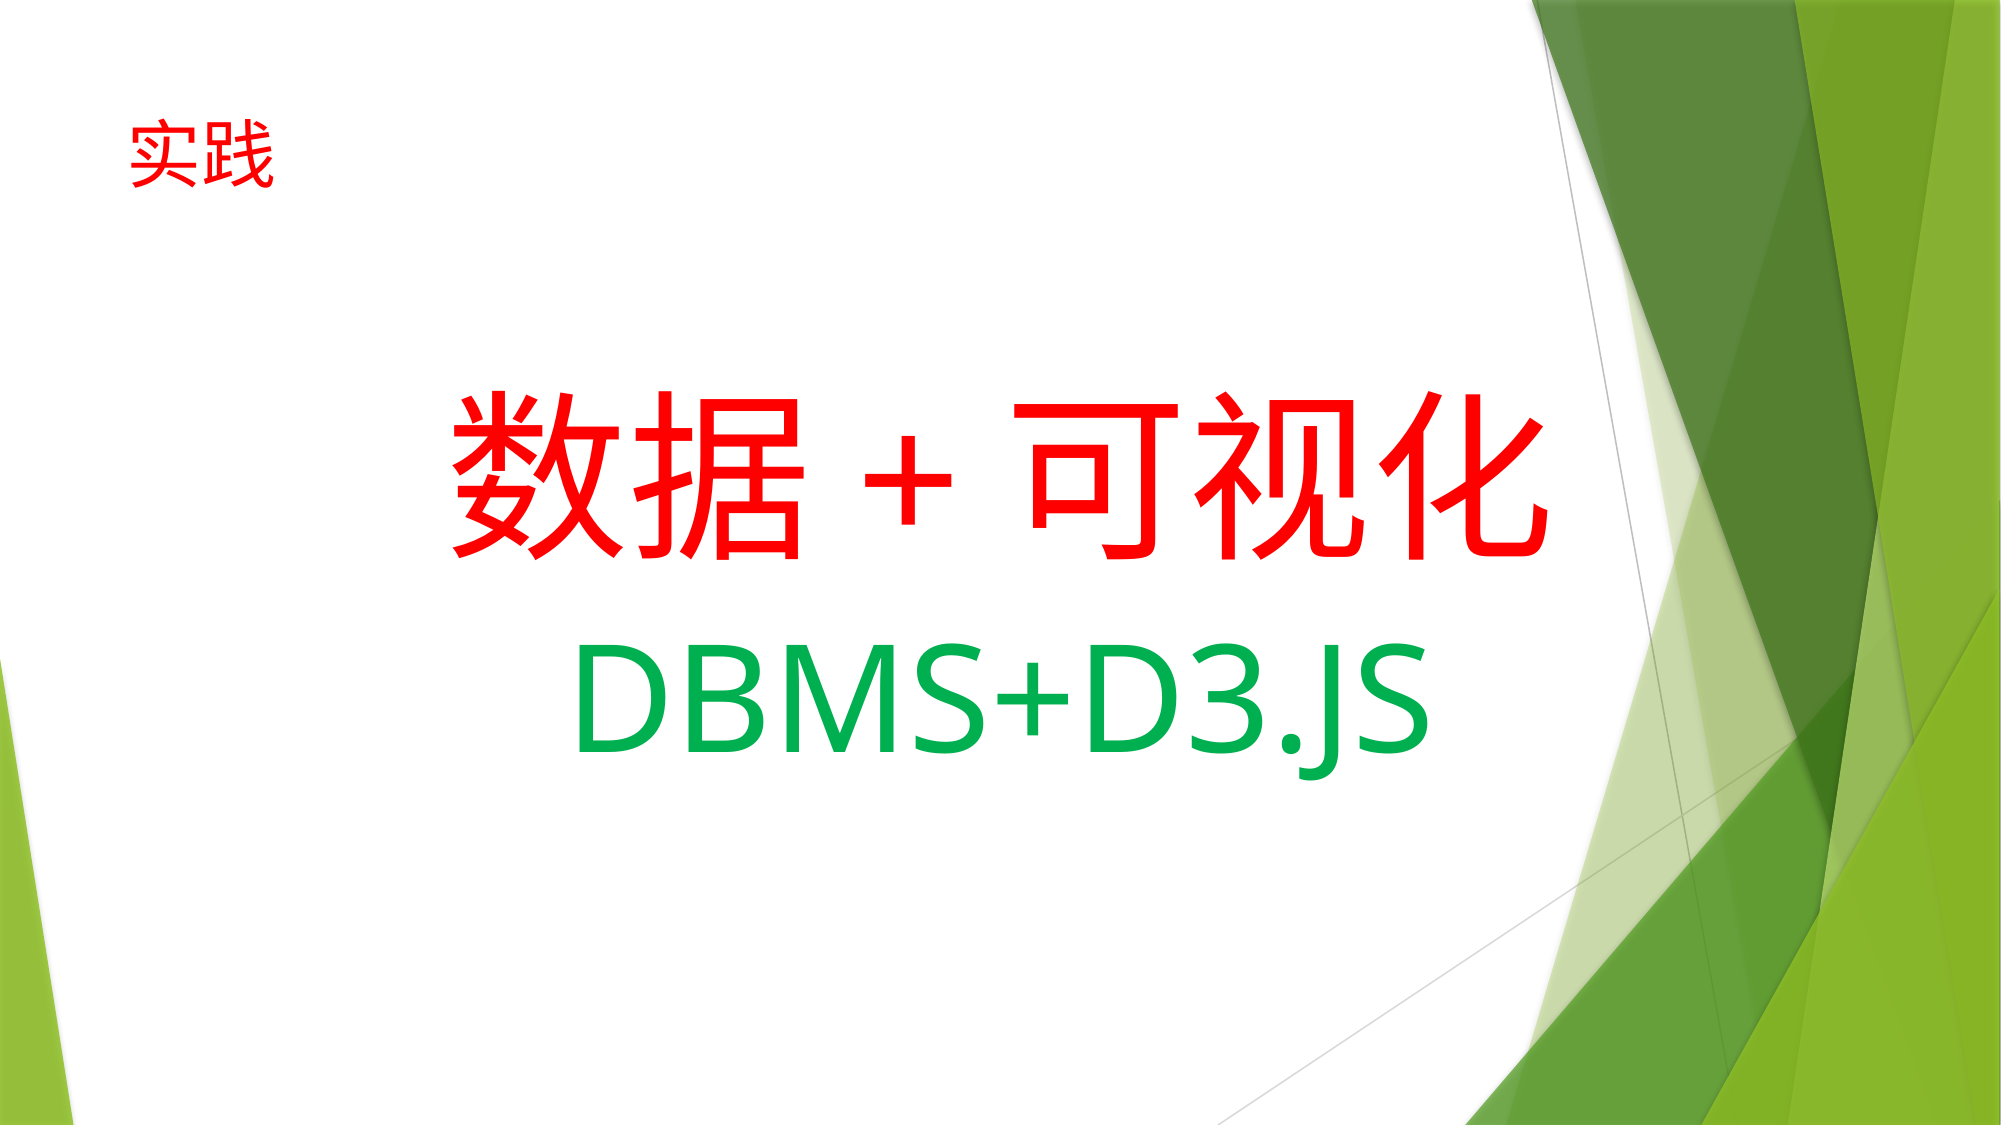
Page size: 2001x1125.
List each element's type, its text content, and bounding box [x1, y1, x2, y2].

list 数据+可视化 DBMS+D3.JS [111, 354, 1890, 992]
title 实践 [111, 99, 1522, 317]
